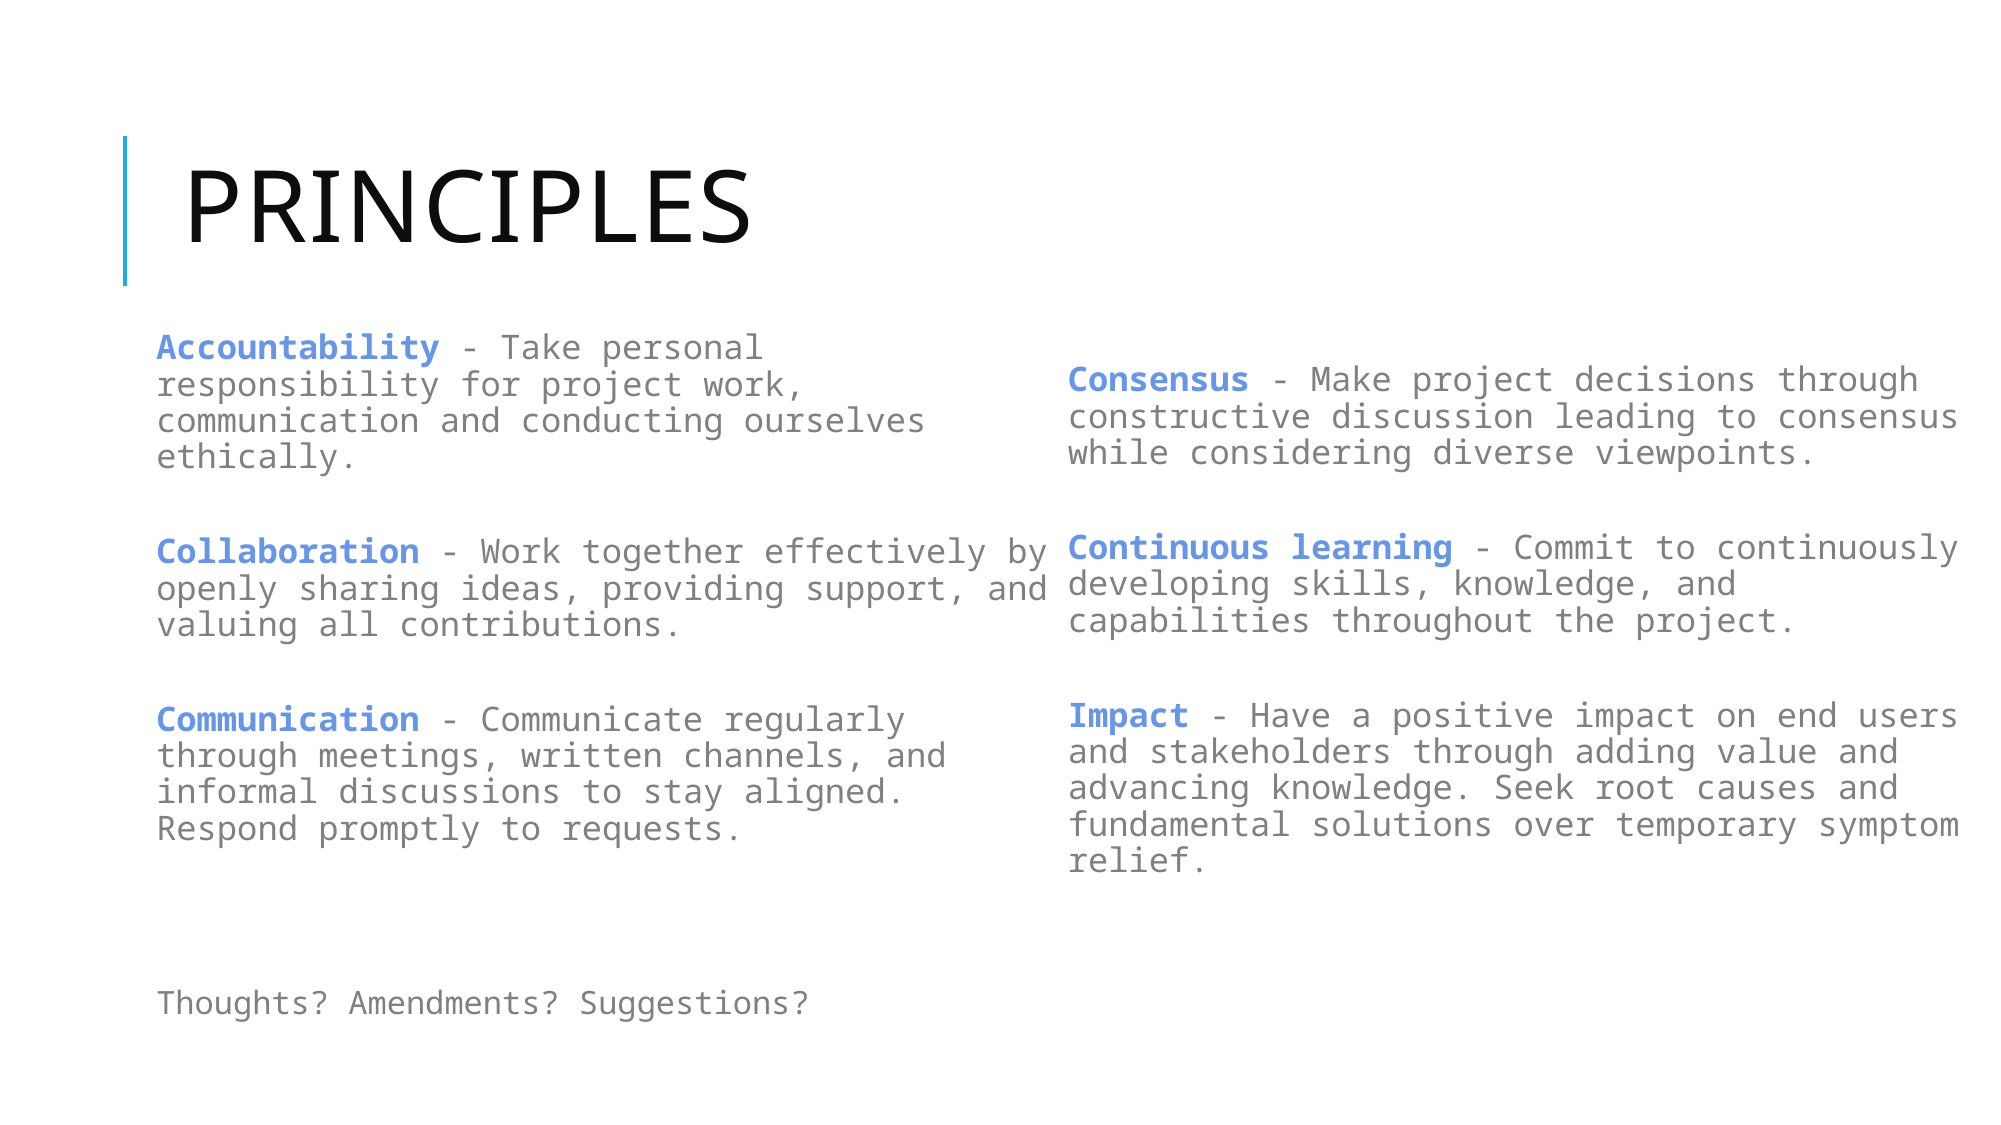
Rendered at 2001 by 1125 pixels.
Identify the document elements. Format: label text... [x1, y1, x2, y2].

list Accountability - Take personal responsibility for project work, communication and conducting ourselves ethically. Collaboration - Work together effectively by openly sharing ideas, providing support, and valuing all contributions. Communication - Communicate regularly through meetings, written channels, and informal discussions to stay aligned. Respond promptly to requests. Thoughts? Amendments? Suggestions? Consensus - Make project decisions through constructive discussion leading to consensus while considering diverse viewpoints. Continuous learning - Commit to continuously developing skills, knowledge, and capabilities throughout the project. Impact - Have a positive impact on end users and stakeholders through adding value and advancing knowledge. Seek root causes and fundamental solutions over temporary symptom relief. [135, 260, 1974, 1035]
title Principles [168, 96, 1763, 260]
